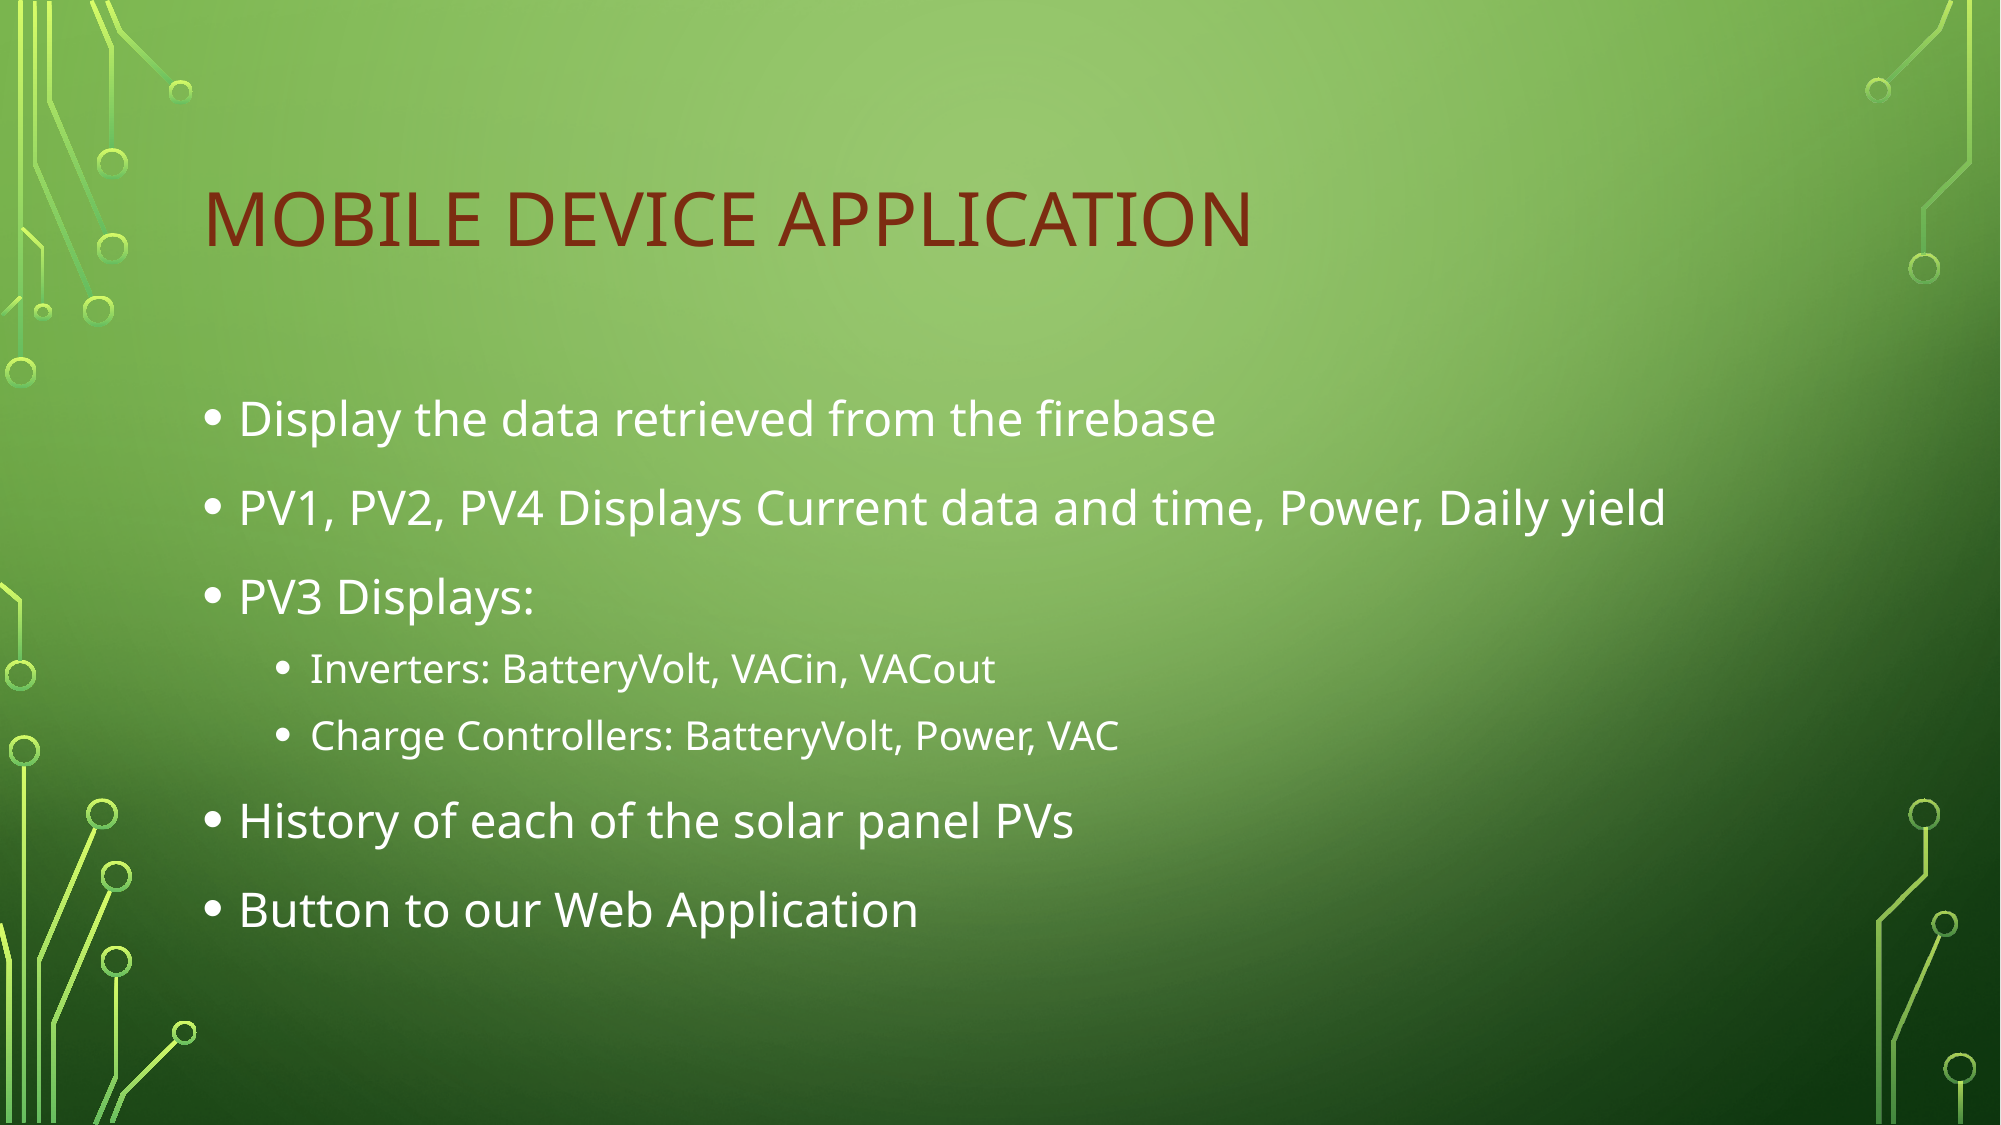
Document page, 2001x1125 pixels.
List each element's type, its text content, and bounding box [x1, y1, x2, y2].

title Mobile device Application [187, 101, 1813, 344]
list Display the data retrieved from the firebase PV1, PV2, PV4 Displays Current data and time, Power, Daily yield PV3 Displays: Inverters: BatteryVolt, VACin, VACout Charge Controllers: BatteryVolt, Power, VAC History of each of the solar panel PVs Button to our Web Application [187, 369, 1813, 950]
